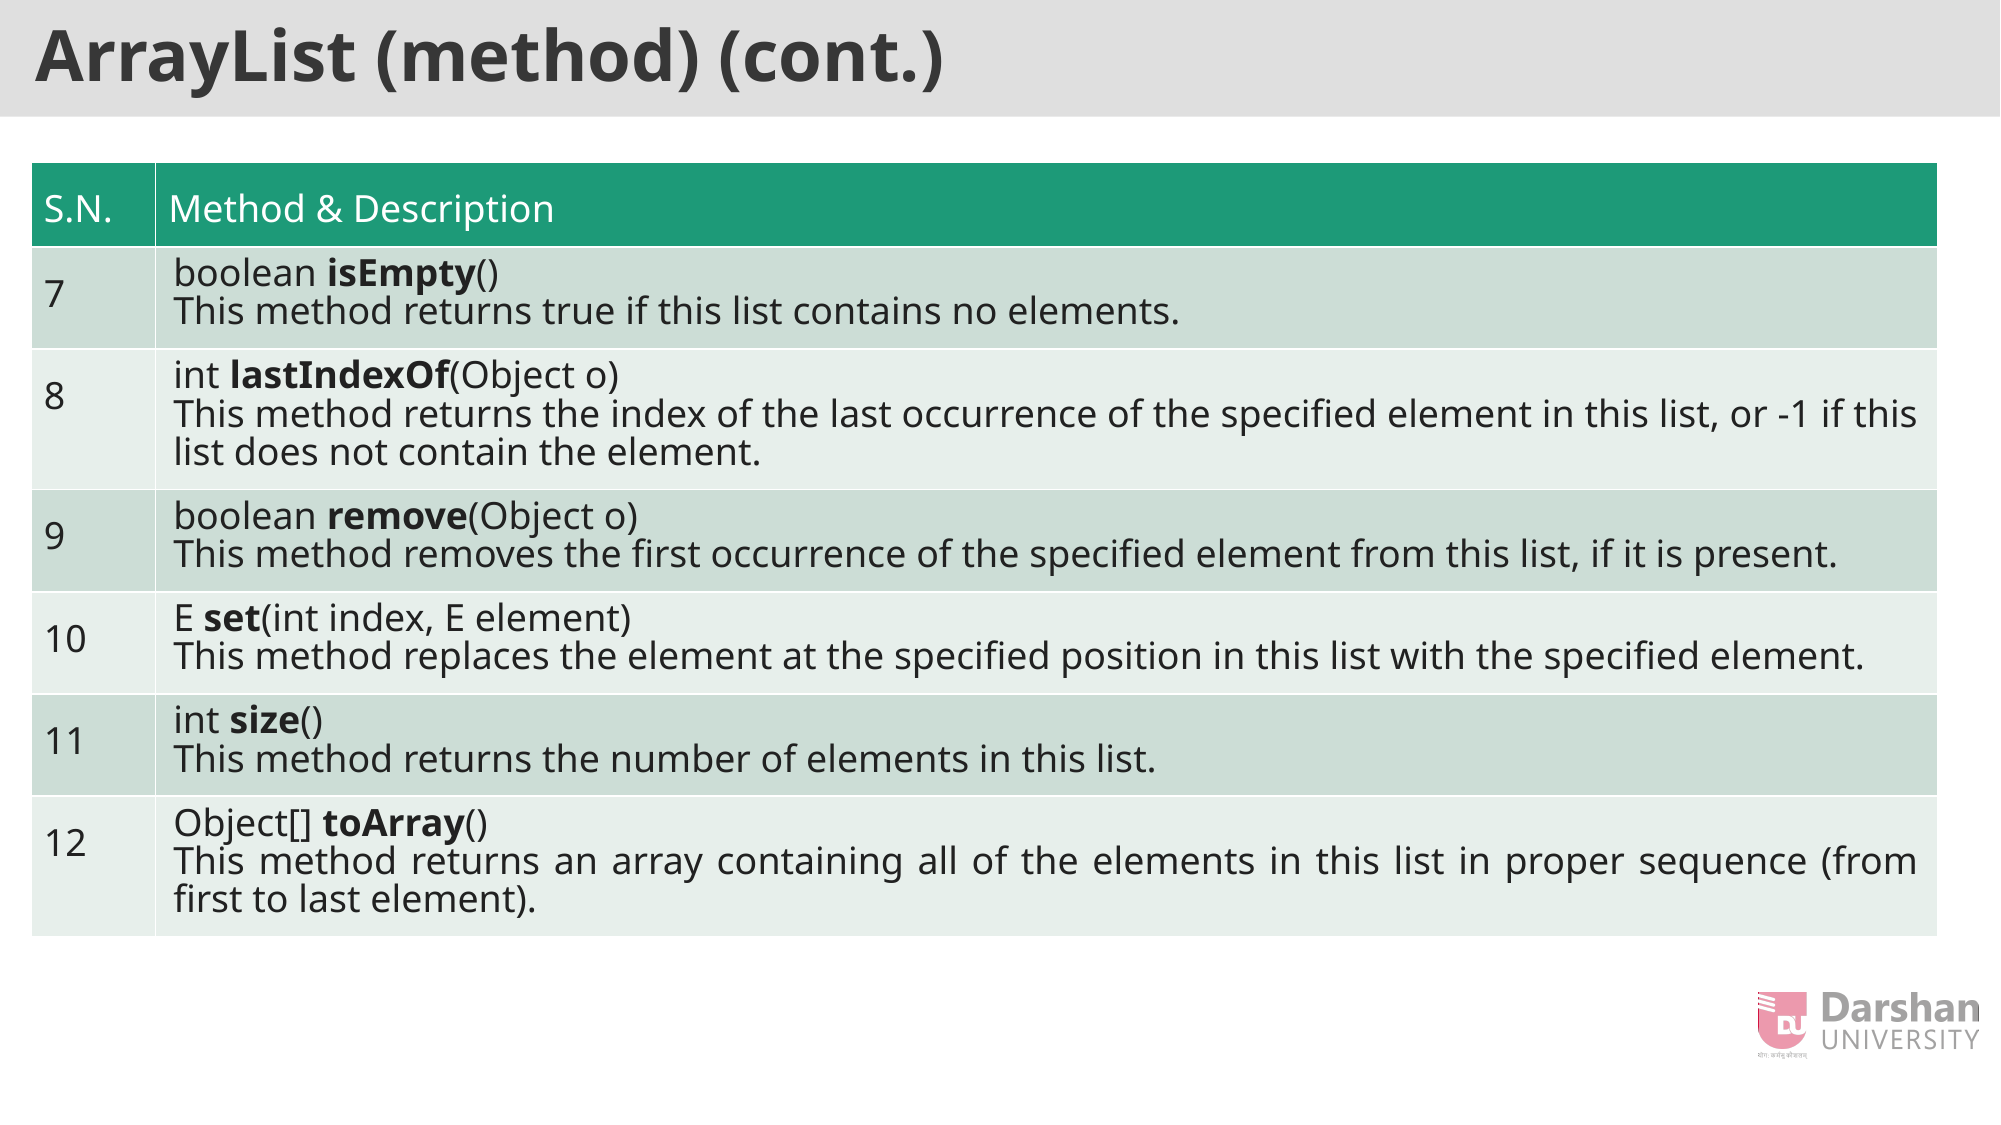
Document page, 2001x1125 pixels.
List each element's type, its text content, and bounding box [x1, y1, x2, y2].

table_header S.N. [32, 163, 155, 246]
table_cell boolean remove(Object o) This method removes the first occurrence of the specified element from this list, if it is present. [156, 490, 1937, 591]
table_cell int lastIndexOf(Object o) This method returns the index of the last occurrence of the specified element in this list, or -1 if this list does not contain the element. [156, 350, 1937, 489]
title ArrayList (method) (cont.) [0, 0, 2000, 117]
table_cell 7 [32, 248, 155, 348]
table_cell E set(int index, E element) This method replaces the element at the specified position in this list with the specified element. [156, 593, 1937, 693]
table_cell 12 [32, 797, 155, 936]
table_cell int size() This method returns the number of elements in this list. [156, 695, 1937, 795]
table_cell Object[] toArray() This method returns an array containing all of the elements in this list in proper sequence (from first to last element). [156, 797, 1937, 936]
table_cell boolean isEmpty() This method returns true if this list contains no elements. [156, 248, 1937, 348]
table_cell 9 [32, 490, 155, 591]
table_cell 11 [32, 695, 155, 795]
table_cell 8 [32, 350, 155, 489]
table_cell 10 [32, 593, 155, 693]
text_box inside class A:i=10 j=20 inside class B:k=300 100+200+300=600 inside class C:k=4000 1000+2000+3000+4000=10000 [1758, 992, 1979, 1059]
table_header Method & Description [156, 163, 1937, 246]
